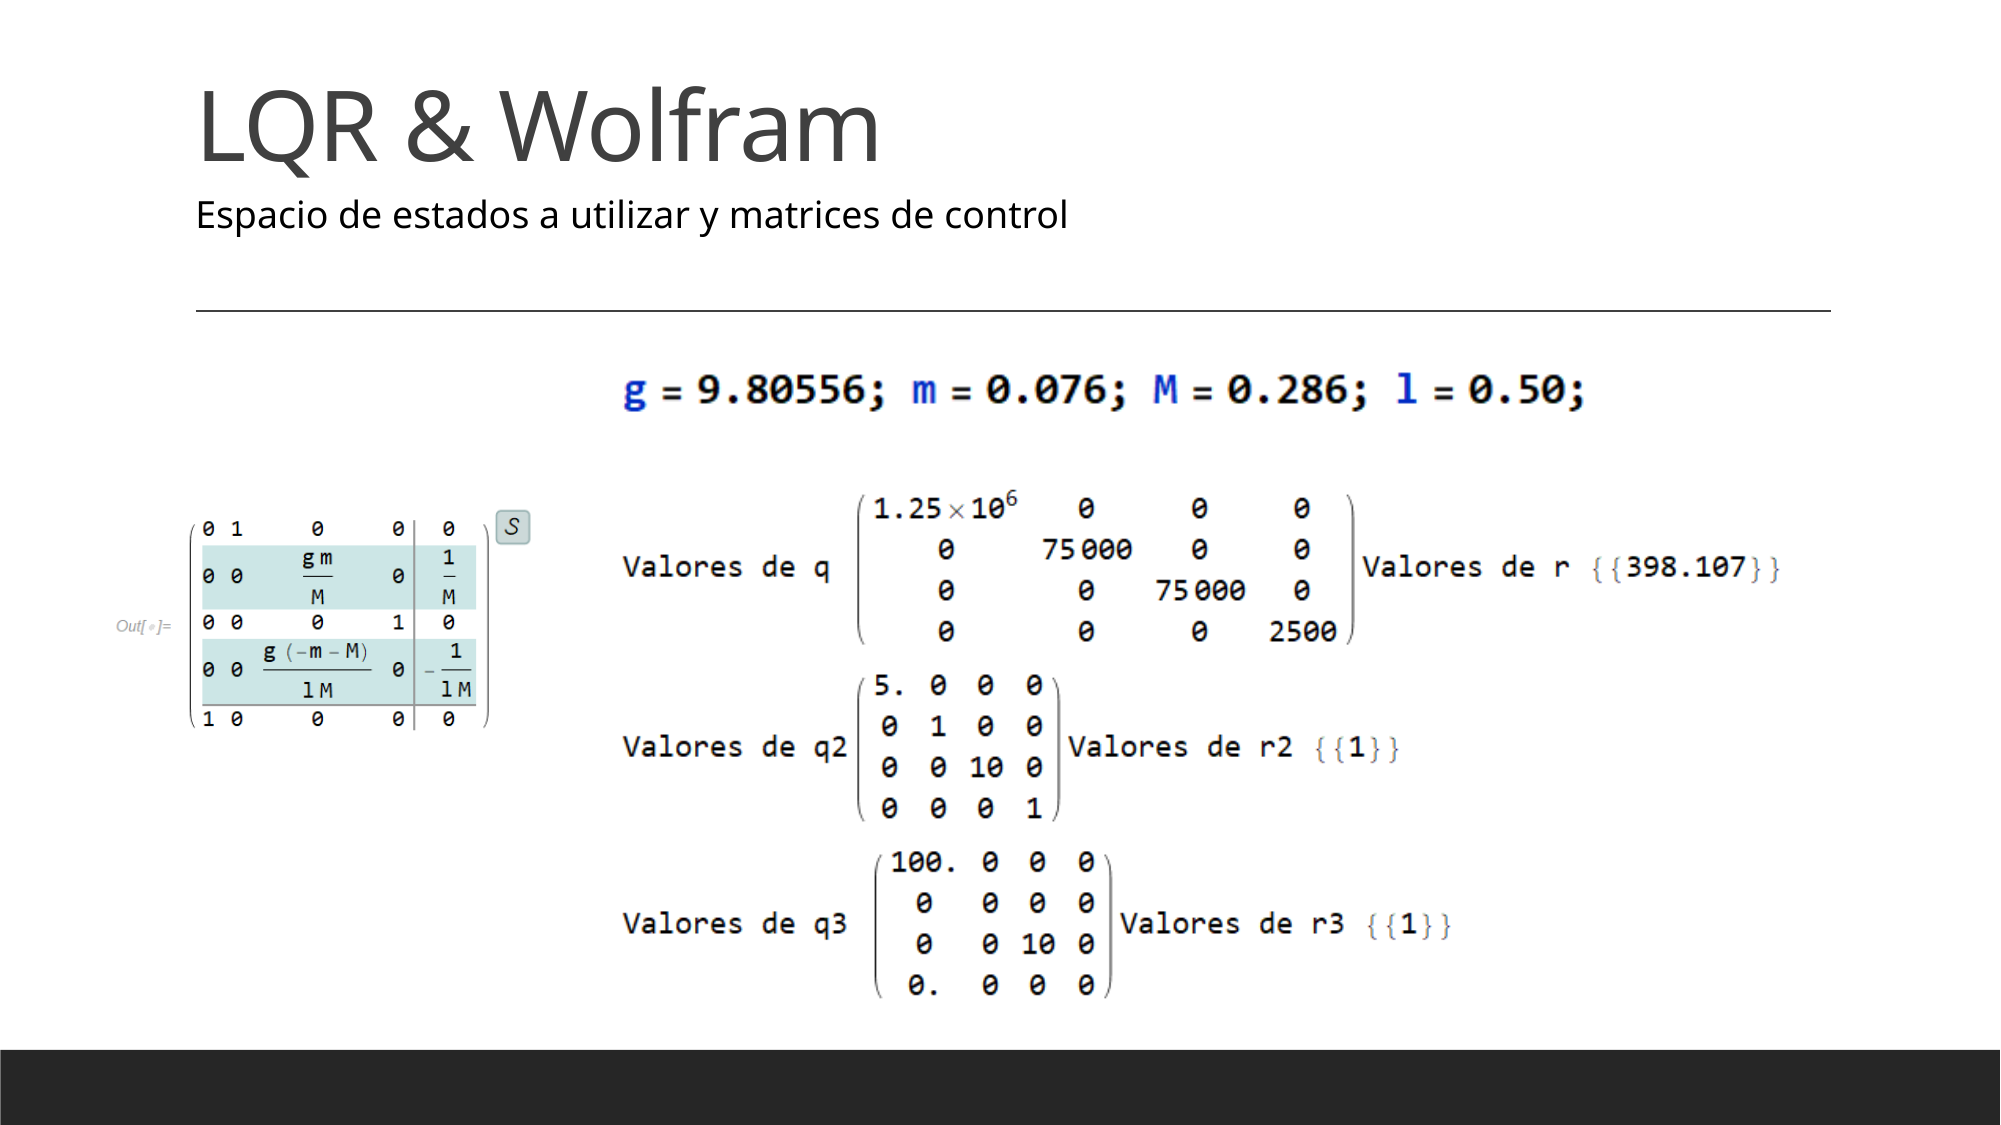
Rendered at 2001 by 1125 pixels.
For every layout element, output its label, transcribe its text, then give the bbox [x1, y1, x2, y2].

picture [107, 494, 559, 745]
title LQR & Wolfram [180, 47, 1830, 191]
text_box Espacio de estados a utilizar y matrices de control [180, 183, 1114, 244]
picture [586, 352, 1932, 1020]
